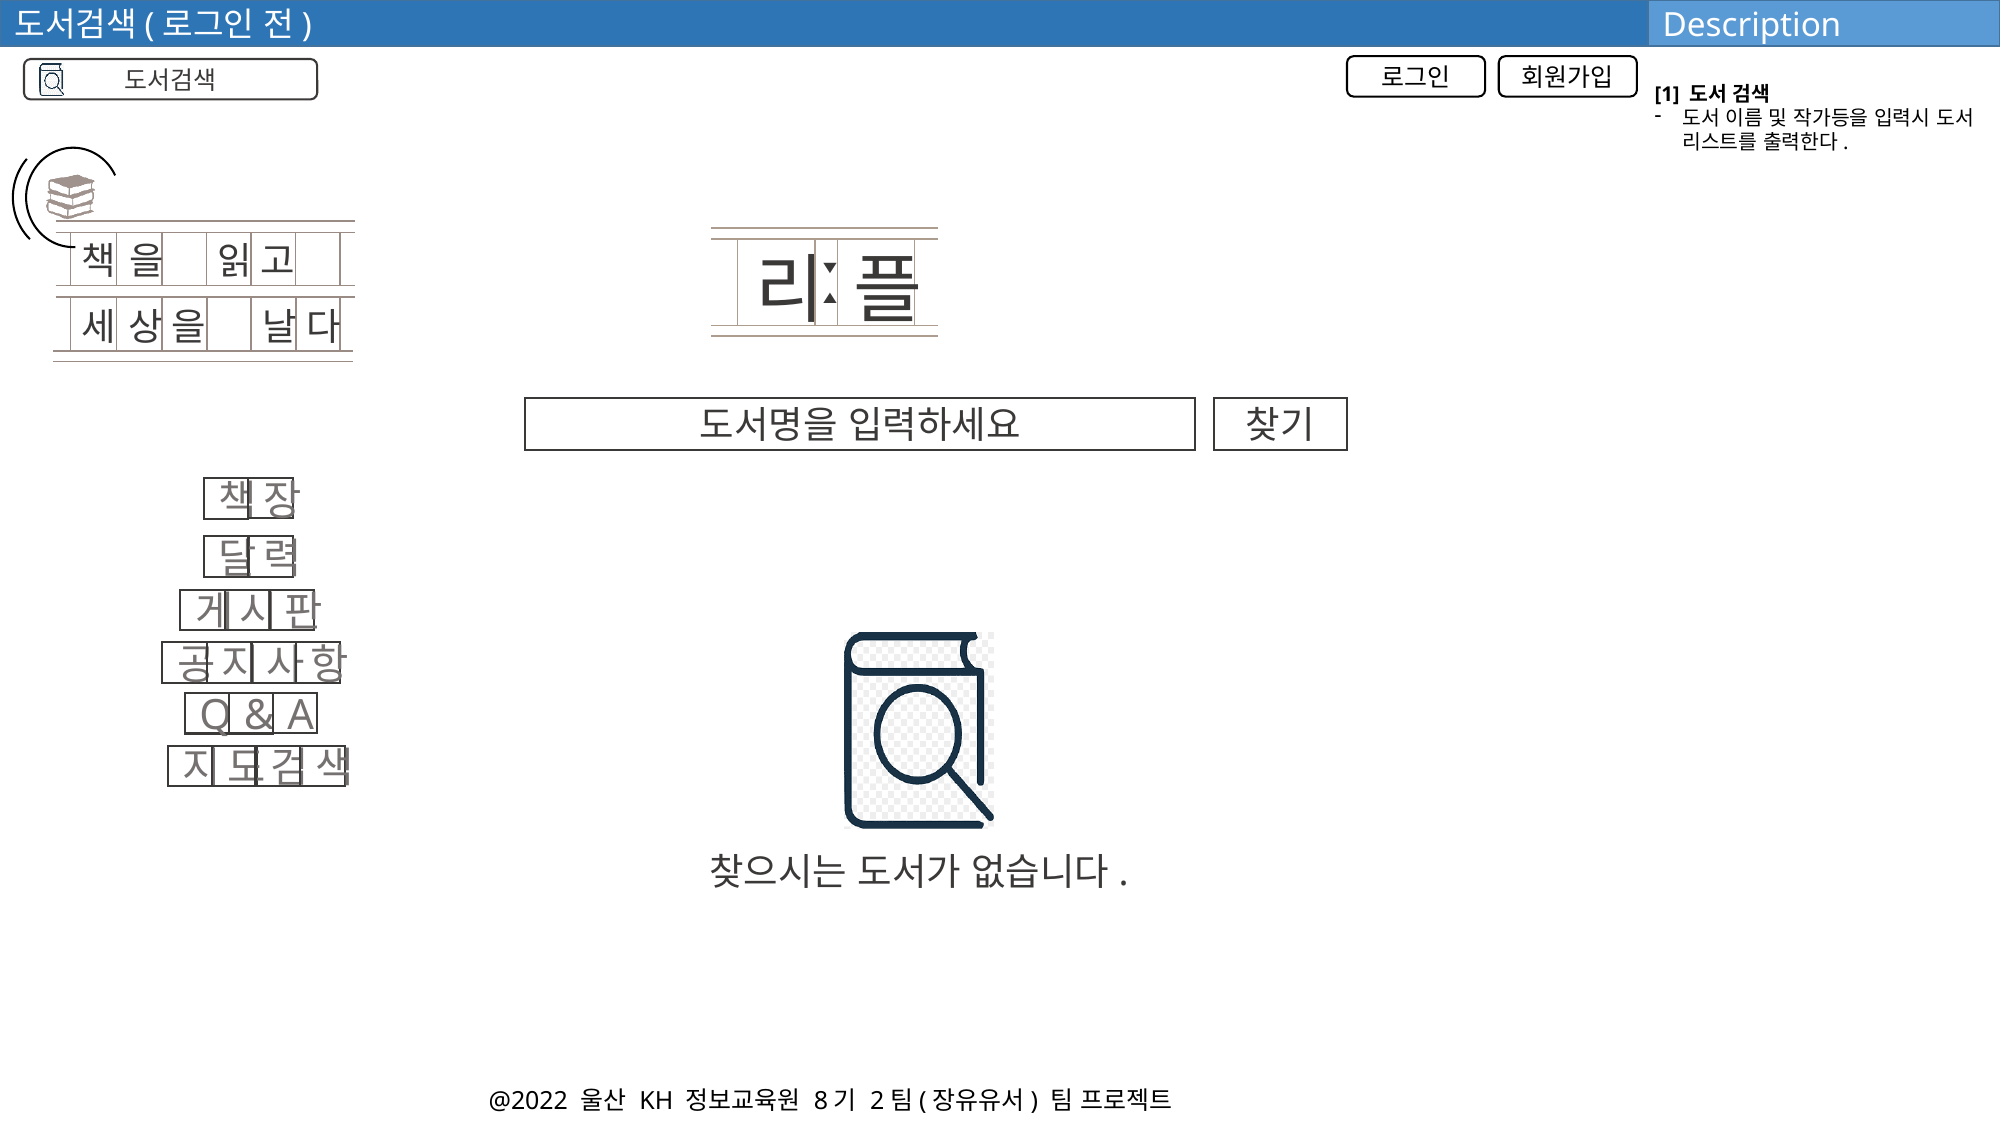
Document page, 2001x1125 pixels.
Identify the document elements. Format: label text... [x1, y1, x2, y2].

text_box Q [184, 692, 228, 735]
text_box 을 [156, 298, 162, 350]
text_box ː [805, 239, 814, 325]
text_box 날 [251, 298, 295, 350]
text_box 찾으시는 도서가 없습니다. [583, 843, 1255, 898]
text_box 을 [117, 233, 161, 285]
text_box ː [816, 239, 837, 325]
text_box 을 [163, 298, 206, 350]
text_box & [228, 692, 274, 735]
text_box 세 [71, 298, 113, 350]
text_box 리 [740, 239, 805, 325]
text_box 리 [740, 233, 805, 238]
text_box 플 [845, 239, 909, 325]
text_box 세 [66, 351, 113, 356]
text_box 항 [295, 641, 341, 684]
text_box 날 [247, 351, 297, 356]
text_box 달 [203, 535, 247, 578]
text_box [1] 도서 검색 도서 이름 및 작가등을 입력시 도서 리스트를 출력한다. [1647, 56, 2000, 1125]
text_box @2022 울산 KH 정보교육원 8기 2팀(장유유서) 팀 프로젝트 [389, 1079, 1272, 1120]
text_box 도서검색(로그인 전) [0, 0, 1647, 47]
text_box 공 [161, 641, 206, 684]
text_box 플 [845, 233, 909, 238]
text_box 검 [254, 745, 299, 787]
picture [39, 63, 64, 96]
text_box 플 [839, 326, 909, 335]
text_box ː [838, 239, 845, 325]
text_box Description [1647, 0, 2000, 47]
text_box 책 [66, 286, 114, 290]
text_box 을 [114, 286, 163, 290]
text_box 책 [66, 248, 70, 285]
text_box 도서명을 입력하세요 [524, 397, 1196, 451]
text_box 읽 [202, 286, 246, 290]
text_box 책 [203, 477, 249, 520]
text_box 리 [740, 326, 810, 335]
text_box 력 [247, 535, 294, 578]
text_box 게 [179, 589, 224, 631]
text_box [36, 147, 116, 186]
text_box 지 [167, 745, 211, 787]
text_box 색 [299, 745, 346, 787]
text_box 책 [71, 233, 114, 285]
text_box 다 [297, 351, 341, 356]
text_box A [272, 692, 318, 734]
text_box 시 [224, 589, 269, 631]
text_box 도 [211, 745, 254, 787]
text_box 판 [269, 589, 315, 631]
text_box [12, 158, 46, 240]
text_box 읽 [202, 233, 206, 285]
picture [46, 168, 95, 225]
text_box 세 [66, 298, 70, 350]
text_box 장 [247, 477, 294, 519]
text_box 상 [117, 298, 156, 350]
text_box 로그인 [1345, 55, 1487, 98]
text_box 고 [251, 233, 295, 285]
picture [844, 632, 994, 829]
text_box 읽 [207, 233, 246, 285]
text_box 지 [206, 641, 251, 684]
text_box 사 [251, 641, 295, 684]
text_box ː [805, 220, 845, 228]
text_box ː [805, 229, 845, 238]
text_box [71, 233, 76, 248]
text_box 고 [246, 286, 295, 290]
text_box 상 [113, 351, 156, 356]
text_box 을 [156, 351, 206, 356]
text_box 다 [297, 298, 339, 350]
text_box 고 [246, 233, 250, 285]
text_box [38, 223, 75, 248]
text_box 찾기 [1213, 397, 1348, 451]
text_box 회원가입 [1497, 55, 1638, 98]
text_box 도서검색 [22, 57, 319, 101]
